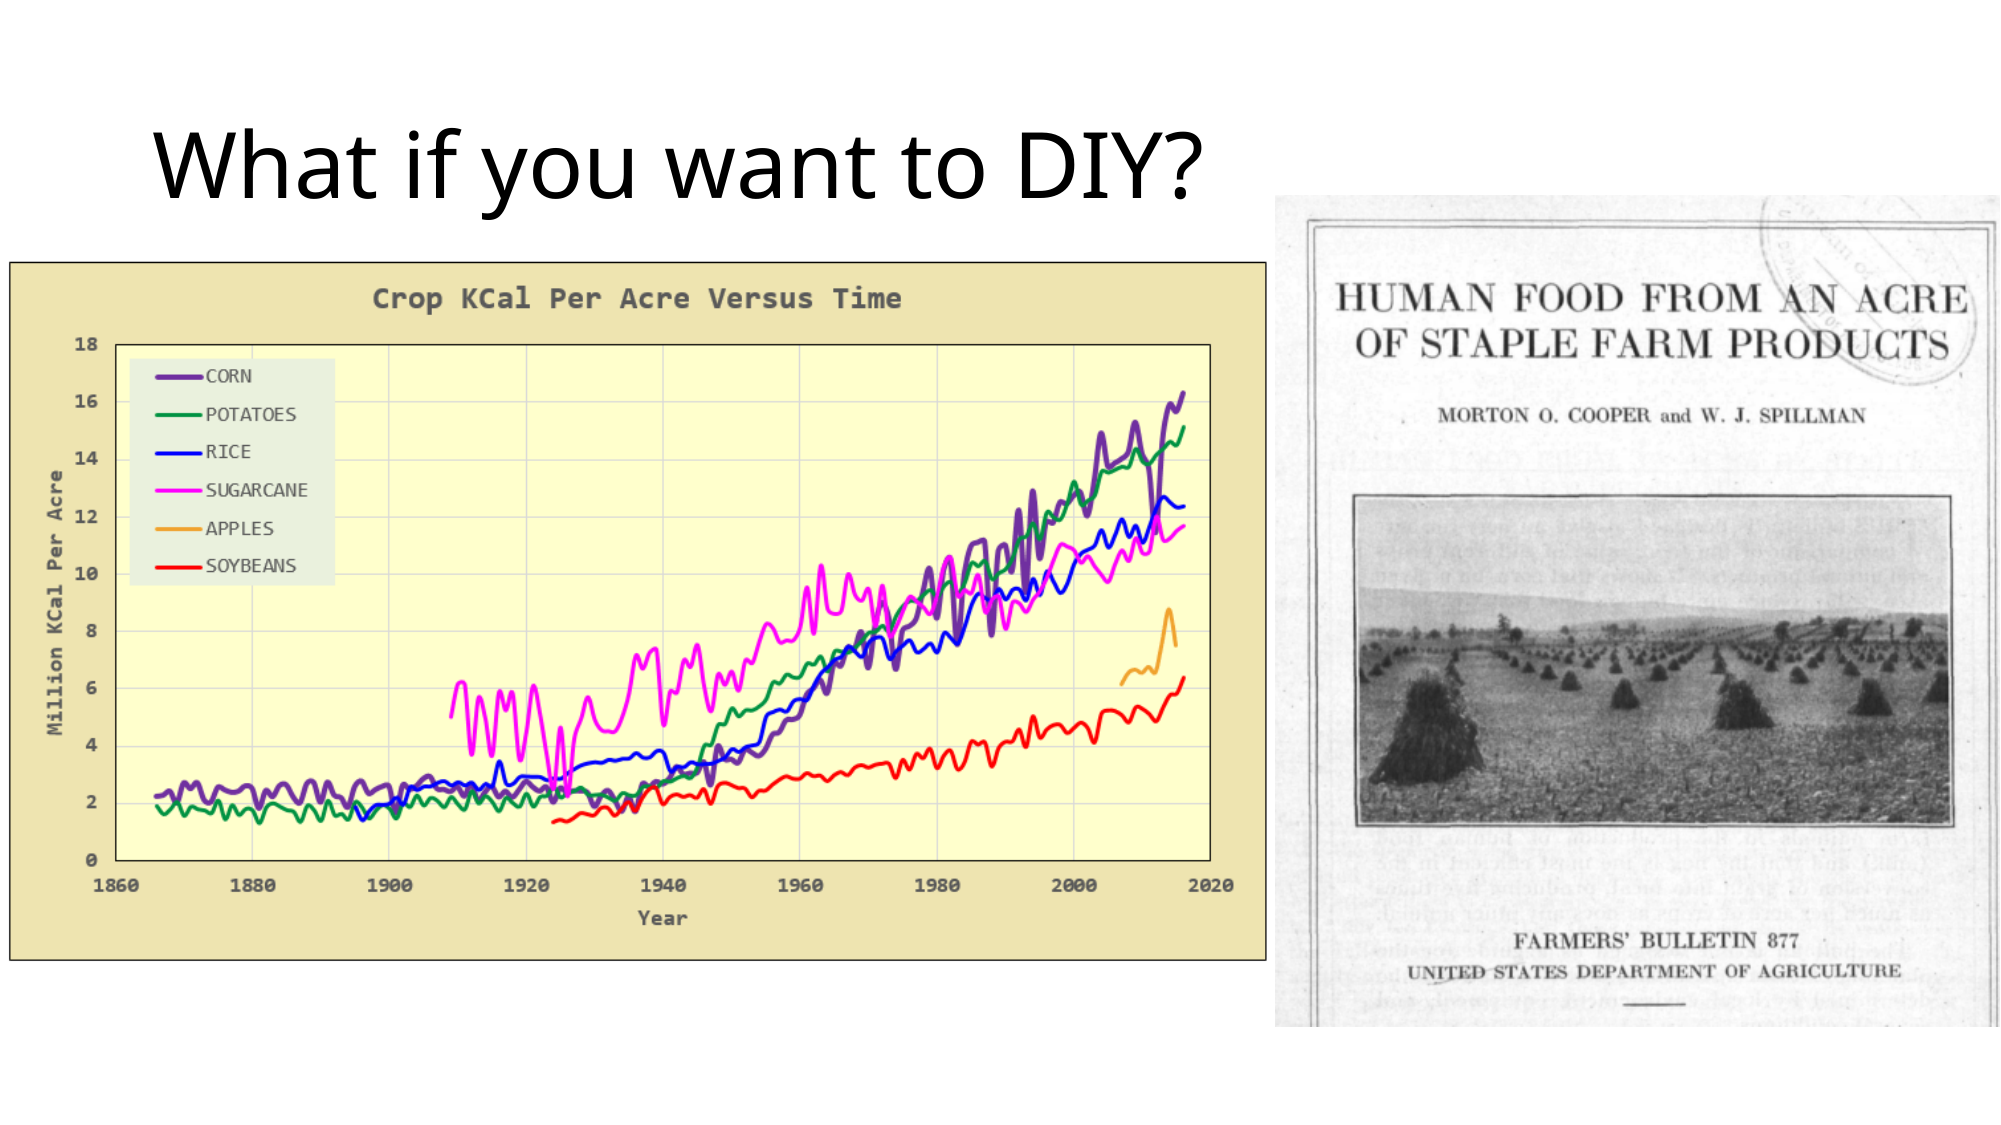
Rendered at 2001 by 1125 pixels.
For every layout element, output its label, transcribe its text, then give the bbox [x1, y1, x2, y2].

title What if you want to DIY? [137, 59, 1863, 254]
picture [0, 195, 2000, 1028]
